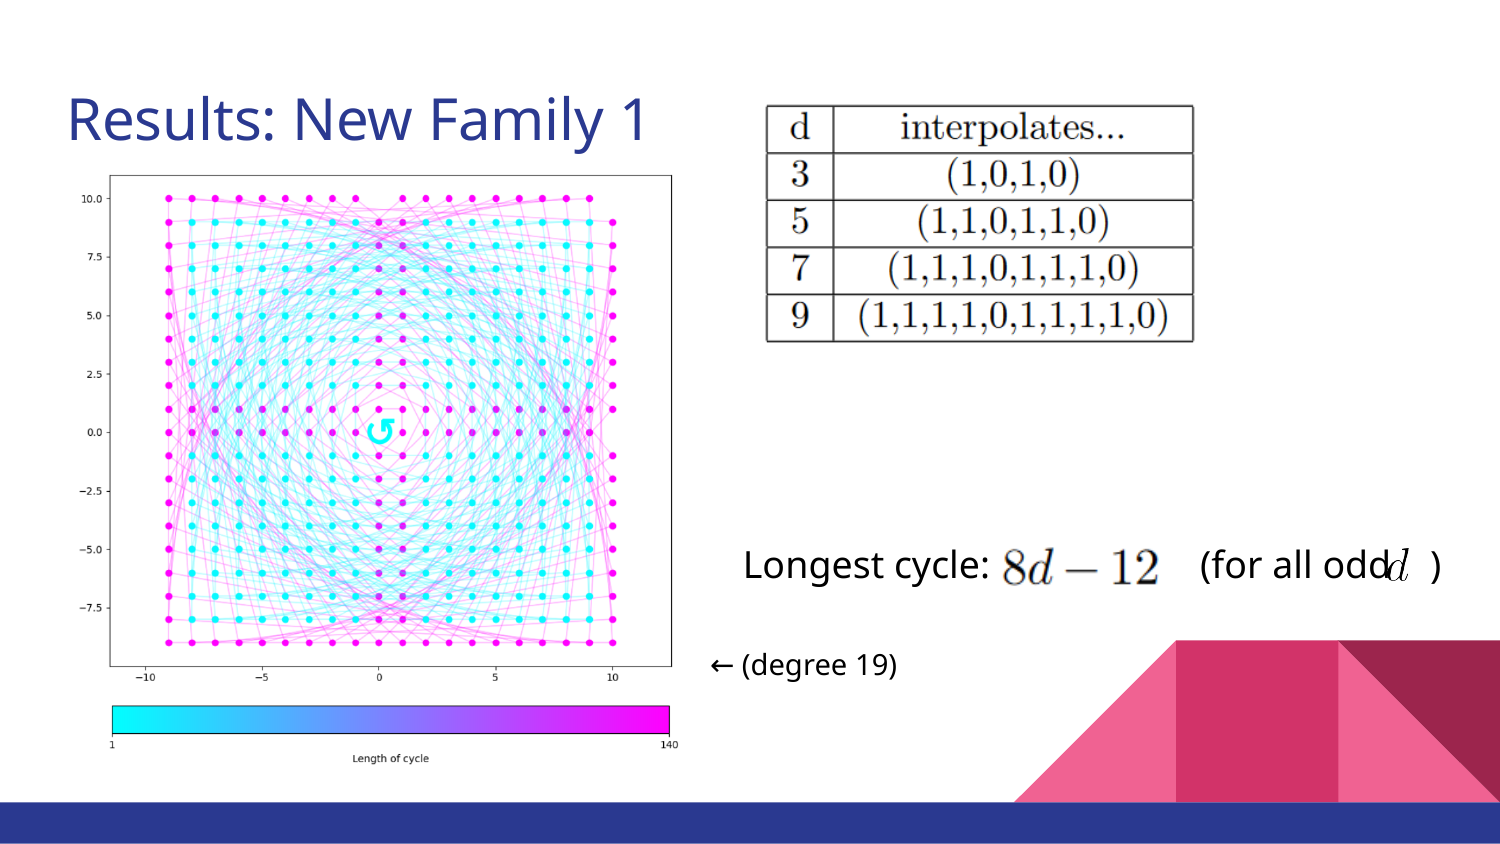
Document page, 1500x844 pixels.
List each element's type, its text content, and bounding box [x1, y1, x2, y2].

text_box Longest cycle: [727, 526, 1185, 602]
text_box (for all odd ) [1185, 526, 1500, 602]
picture [994, 535, 1159, 594]
text_box ← (degree 19) [701, 630, 1468, 696]
picture [1387, 548, 1409, 581]
picture [761, 100, 1198, 346]
picture [63, 158, 696, 786]
title Results: New Family 1 [51, 67, 1449, 167]
